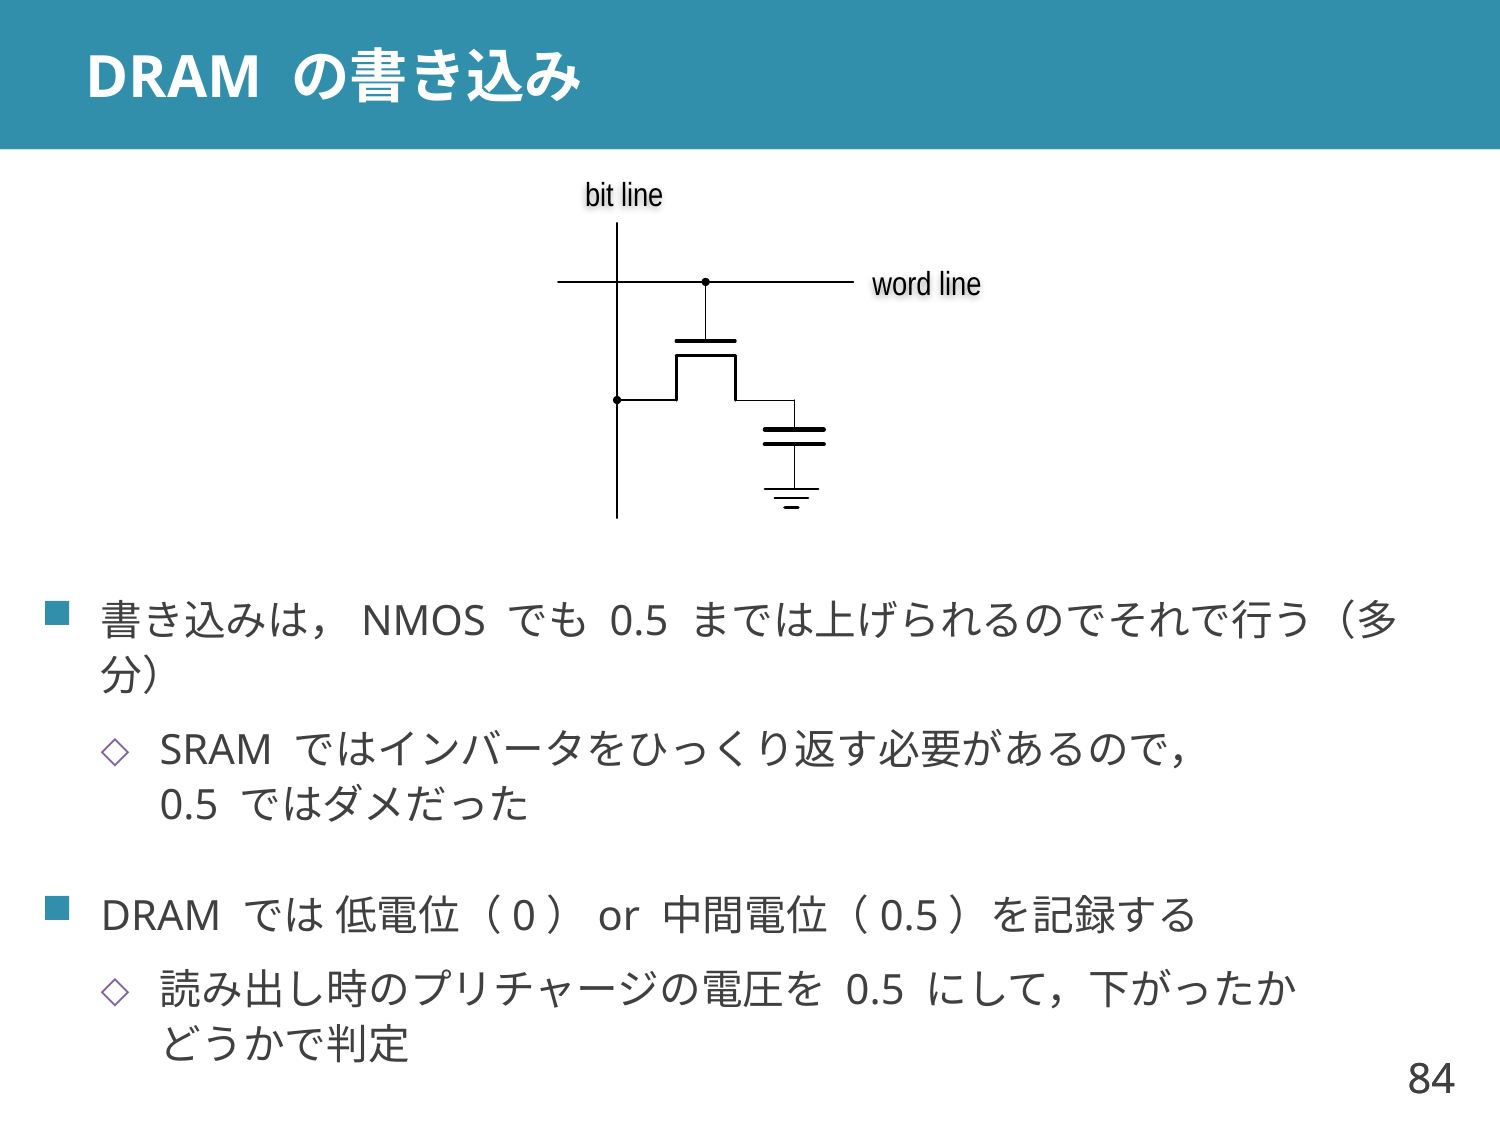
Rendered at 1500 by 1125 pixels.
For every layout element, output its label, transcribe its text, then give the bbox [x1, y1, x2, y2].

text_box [764, 429, 824, 445]
title DRAM の書き込み [70, 0, 1500, 150]
text_box bit line [572, 148, 677, 238]
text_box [675, 340, 736, 401]
list 書き込みは，NMOS でも 0.5 までは上げられるのでそれで行う（多分） SRAM ではインバータをひっくり返す必要があるので， 0.5 ではダメだった DRAM では 低電位（0）or 中間電位（0.5）を記録する 読み出し時のプリチャージの電圧を 0.5 にして，下がったか どうかで判定 [26, 709, 1459, 947]
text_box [764, 488, 819, 509]
text_box word line [749, 237, 1105, 327]
